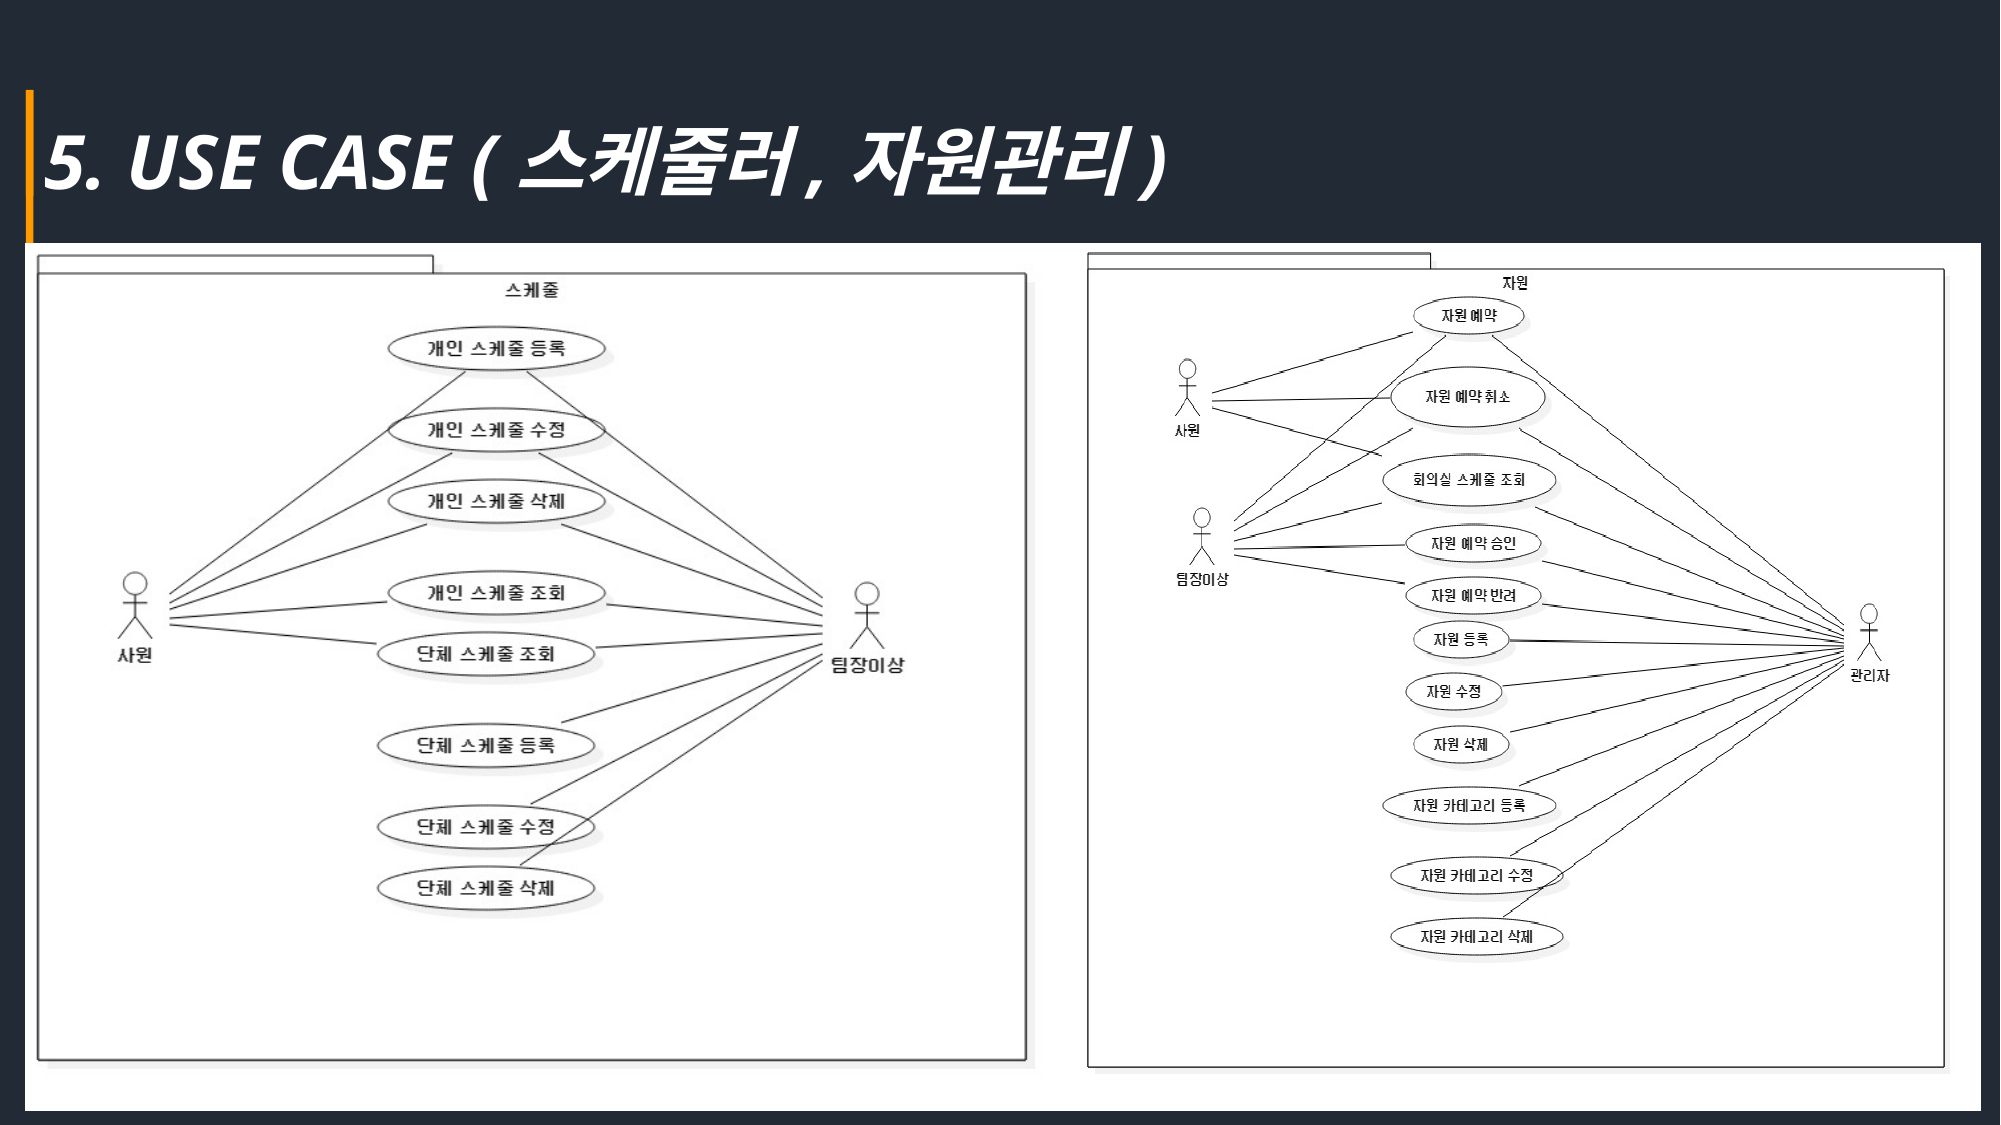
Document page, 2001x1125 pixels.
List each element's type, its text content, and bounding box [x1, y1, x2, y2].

text_box 5. USE CASE (스케줄러,자원관리) [29, 62, 1250, 220]
text_box [25, 90, 34, 242]
picture [25, 242, 1982, 1111]
